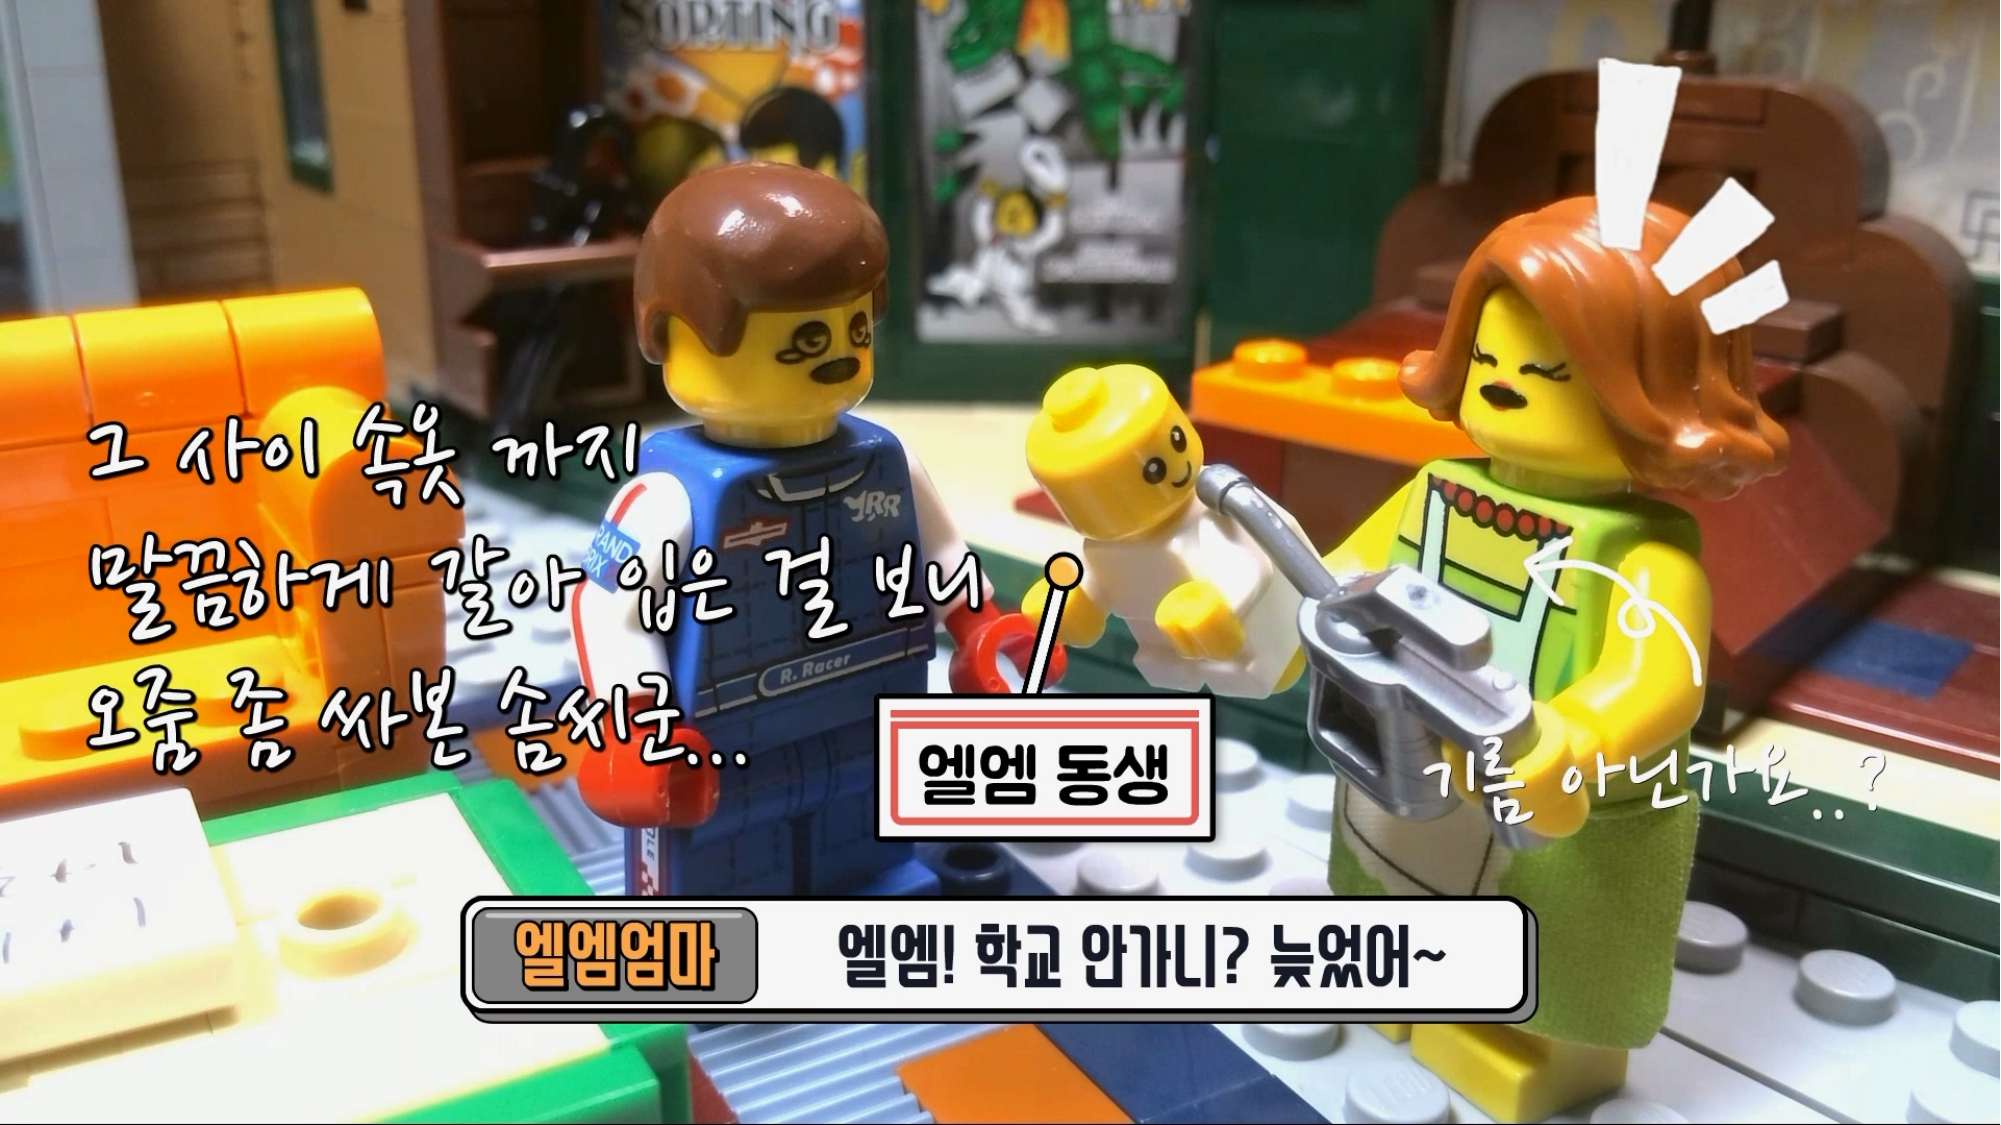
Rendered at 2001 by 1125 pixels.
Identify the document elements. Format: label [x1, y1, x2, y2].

list [0, 0, 2000, 1125]
